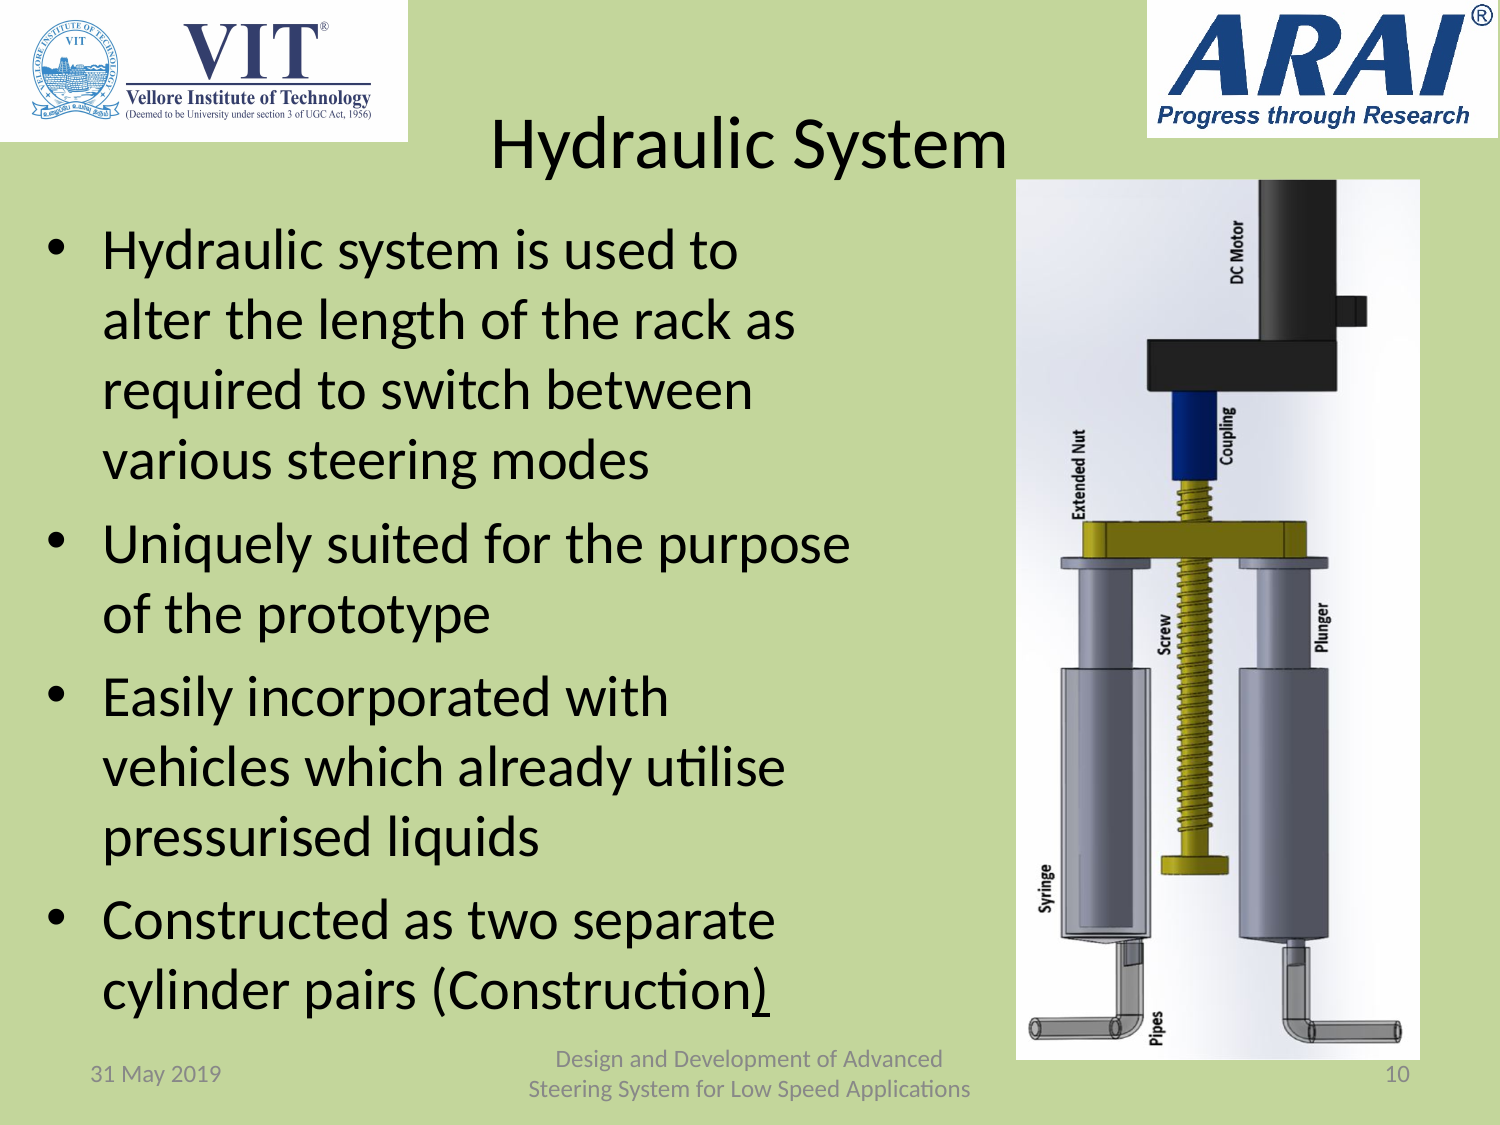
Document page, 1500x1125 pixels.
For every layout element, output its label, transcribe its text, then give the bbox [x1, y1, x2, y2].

footer Design and Development of Advanced Steering System for Low Speed Applications [512, 1042, 988, 1103]
slide_number 10 [1074, 1042, 1425, 1103]
picture [1147, 0, 1498, 138]
list Hydraulic system is used to alter the length of the rack as required to switch between various steering modes Uniquely suited for the purpose of the prototype Easily incorporated with vehicles which already utilise pressurised liquids Constructed as two separate cylinder pairs (Construction) [31, 203, 875, 1047]
picture [777, 181, 1500, 1059]
title Hydraulic System [75, 45, 1425, 233]
picture [0, 0, 408, 142]
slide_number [75, 1042, 425, 1103]
